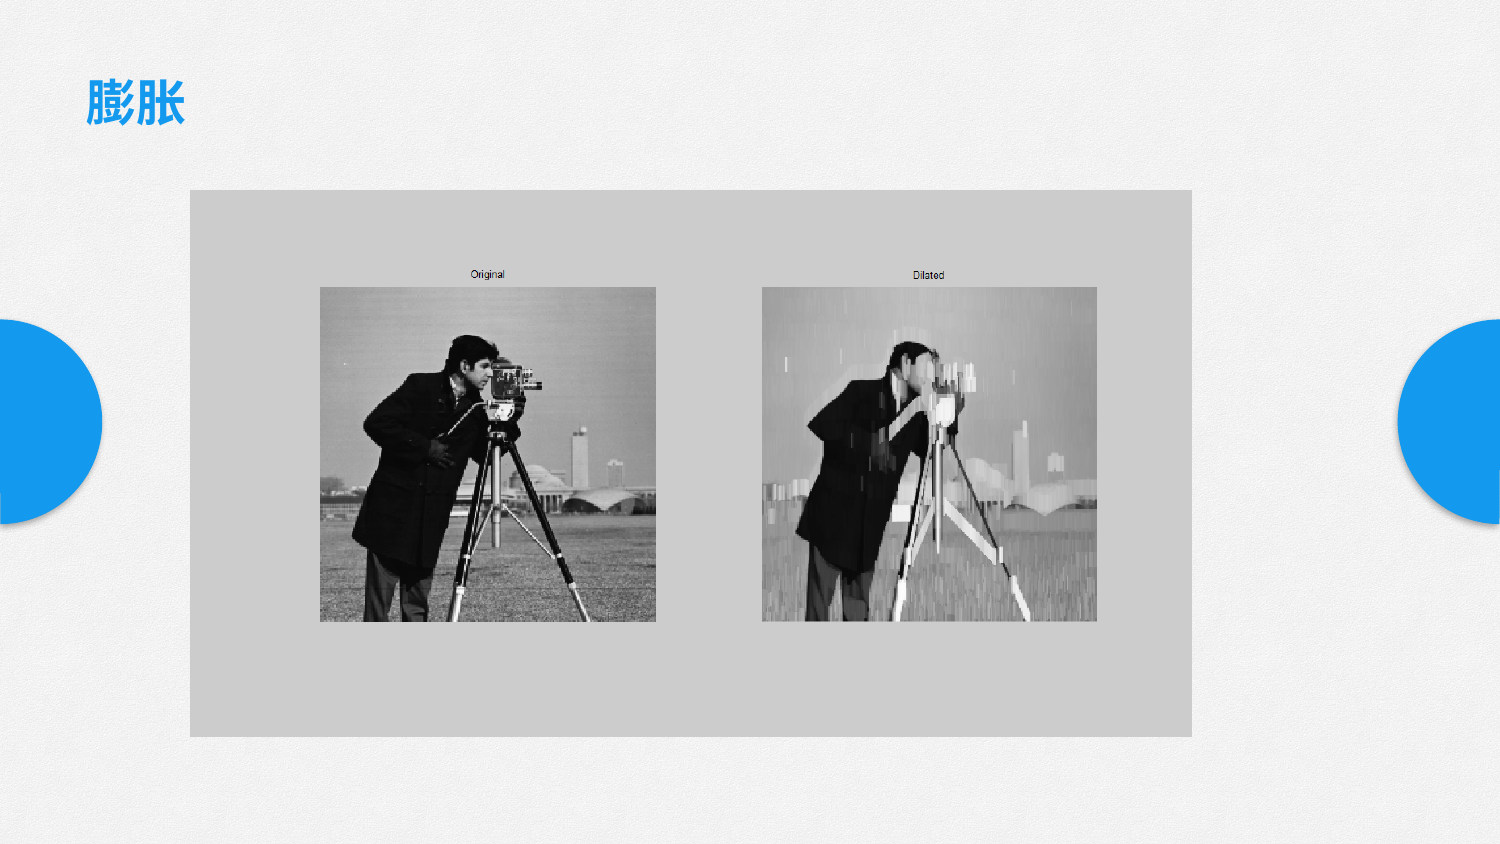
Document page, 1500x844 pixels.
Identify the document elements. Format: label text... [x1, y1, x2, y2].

picture [0, 0, 1500, 844]
text_box 膨胀 [71, 63, 800, 139]
